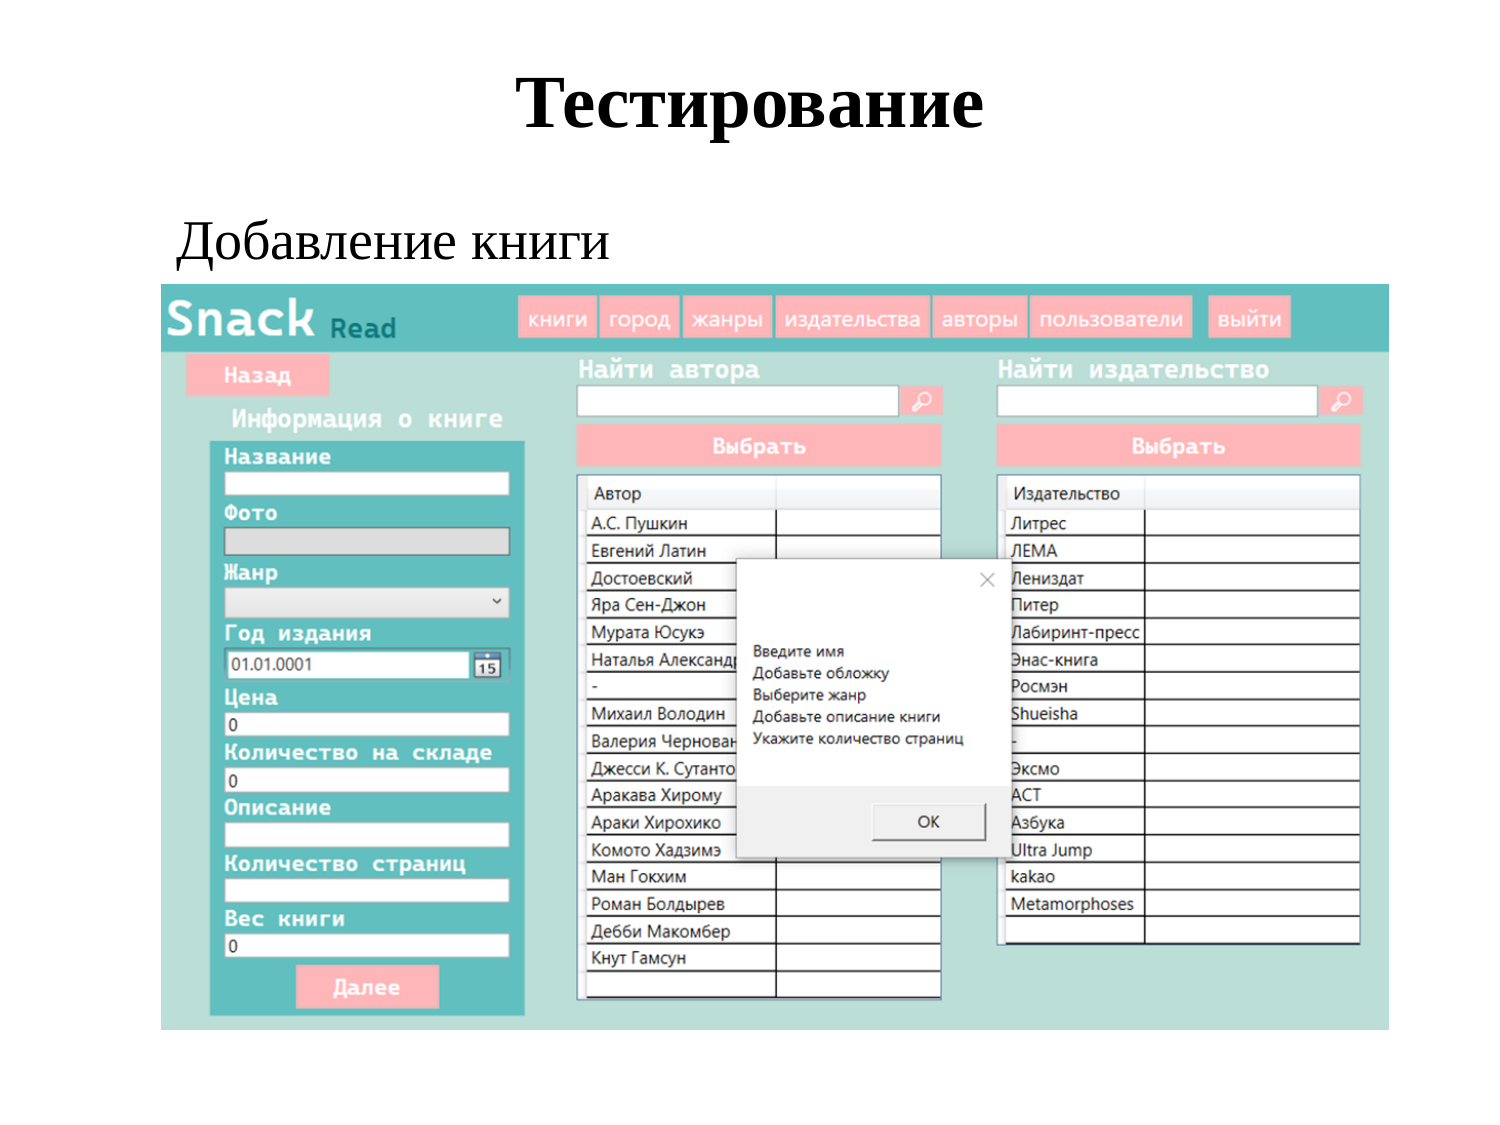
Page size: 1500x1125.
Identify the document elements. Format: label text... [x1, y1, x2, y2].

picture [161, 284, 1389, 1030]
text_box Добавление книги [161, 196, 1437, 279]
text_box Тестирование [74, 45, 1425, 185]
